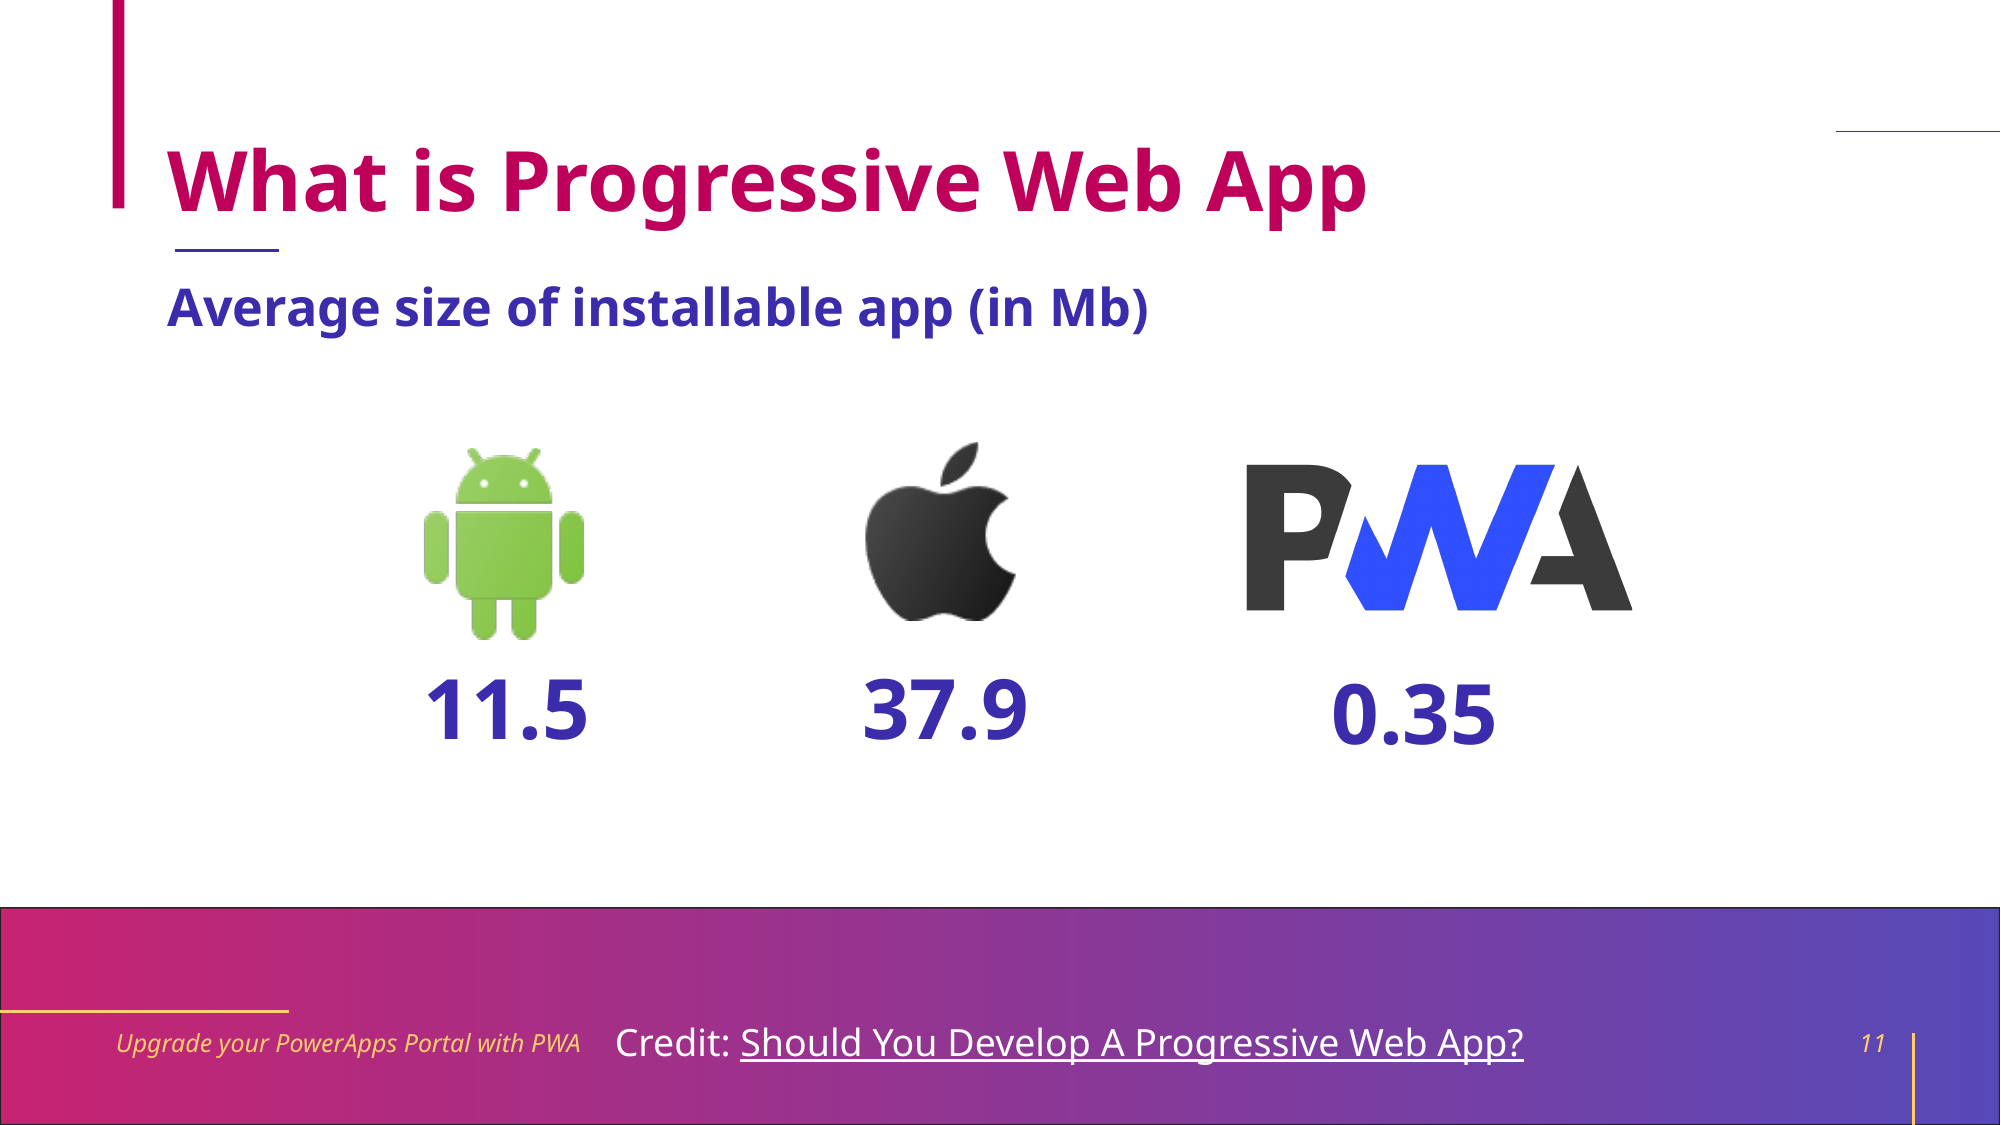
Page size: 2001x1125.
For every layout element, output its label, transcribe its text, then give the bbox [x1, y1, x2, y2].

picture [851, 442, 1031, 621]
text_box Credit: Should You Develop A Progressive Web App? [599, 1011, 1614, 1122]
picture [1220, 442, 1633, 640]
title What is Progressive Web App [152, 75, 1789, 273]
text_box 0.35 [1316, 654, 1577, 769]
picture [409, 448, 600, 640]
text_box 11.5 [409, 648, 669, 764]
slide_number 11 [1614, 1015, 1902, 1075]
footer Upgrade your PowerApps Portal with PWA [100, 1015, 599, 1075]
subtitle Average size of installable app (in Mb) [152, 273, 1789, 350]
text_box 37.9 [847, 648, 1107, 764]
